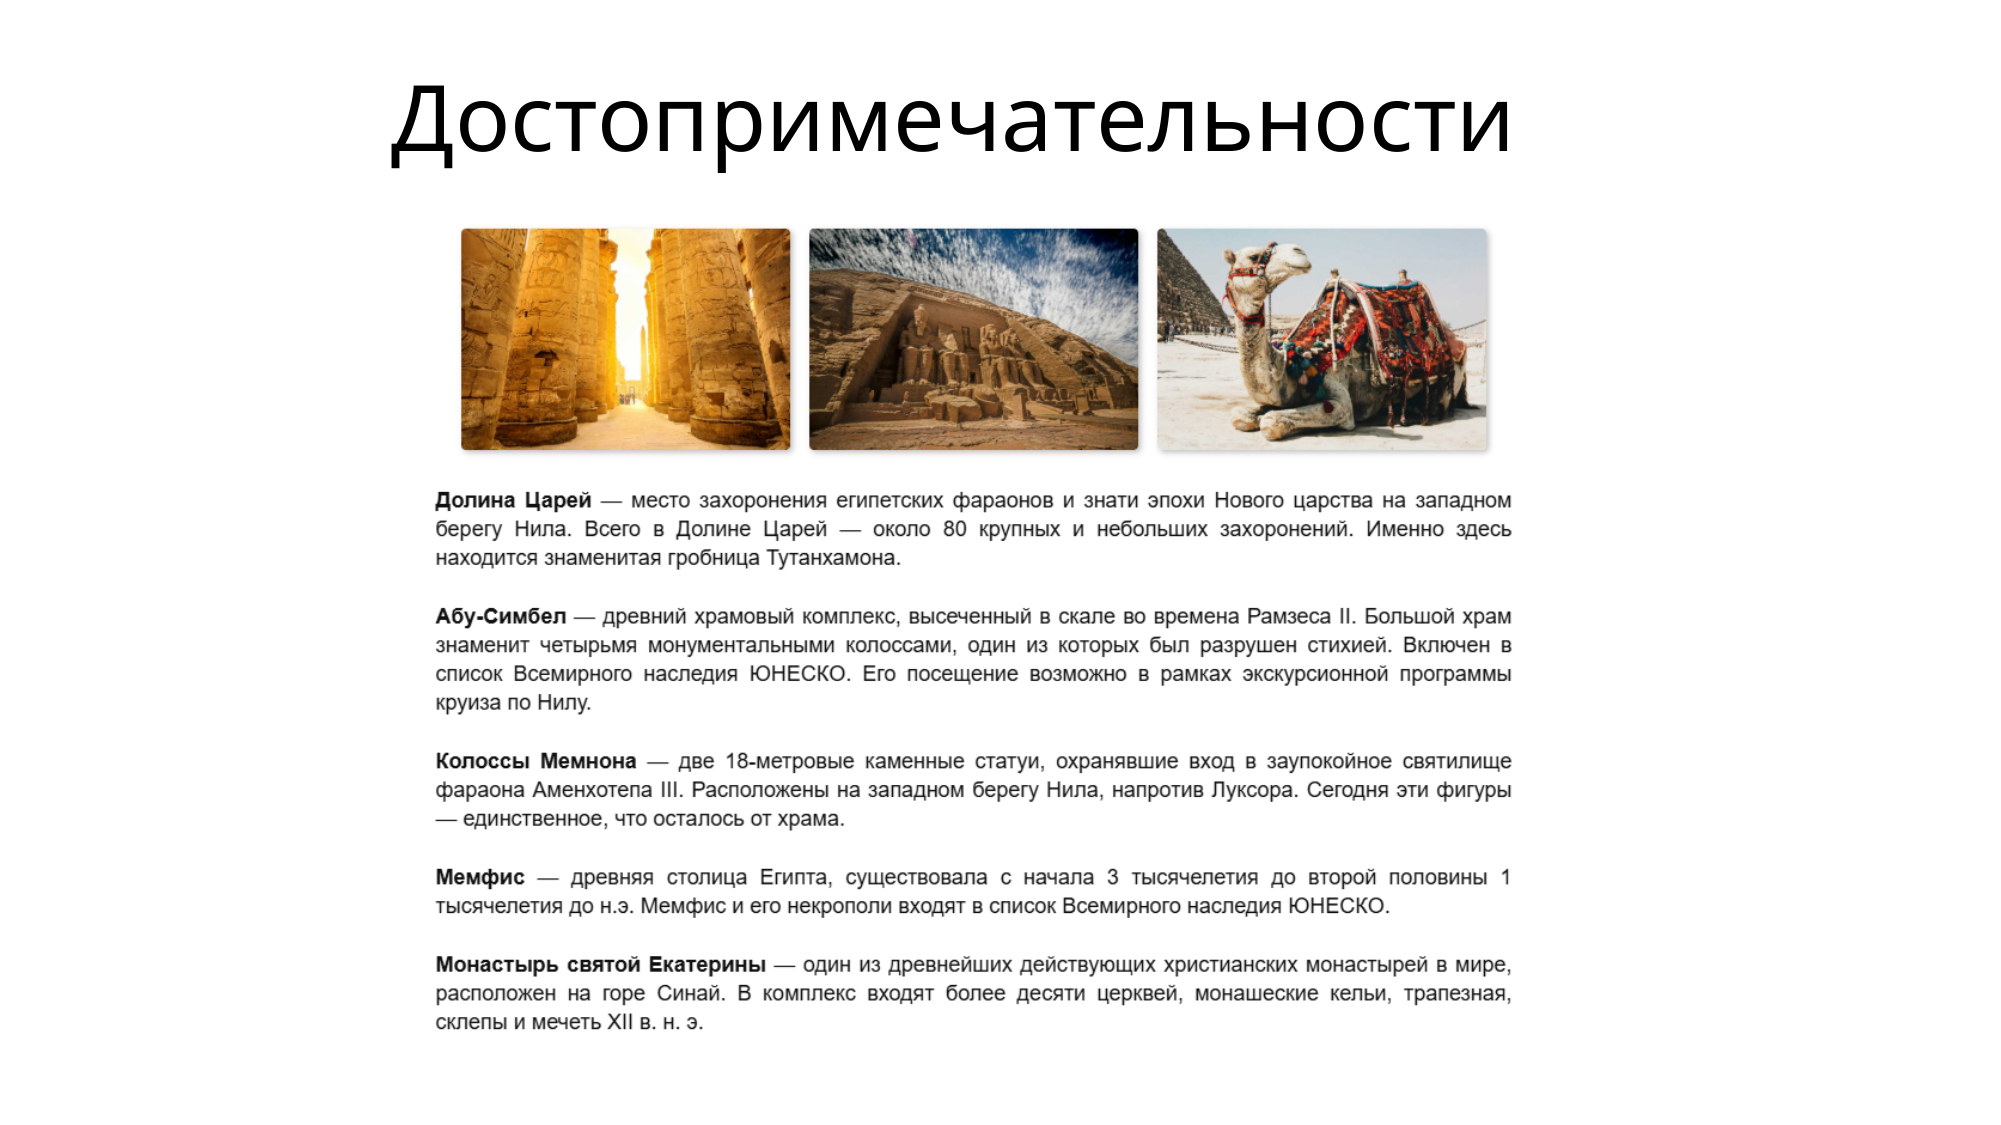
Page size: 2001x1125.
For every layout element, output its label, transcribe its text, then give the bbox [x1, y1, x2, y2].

picture [404, 206, 1545, 1052]
title Достопримечательности [91, 13, 1817, 231]
